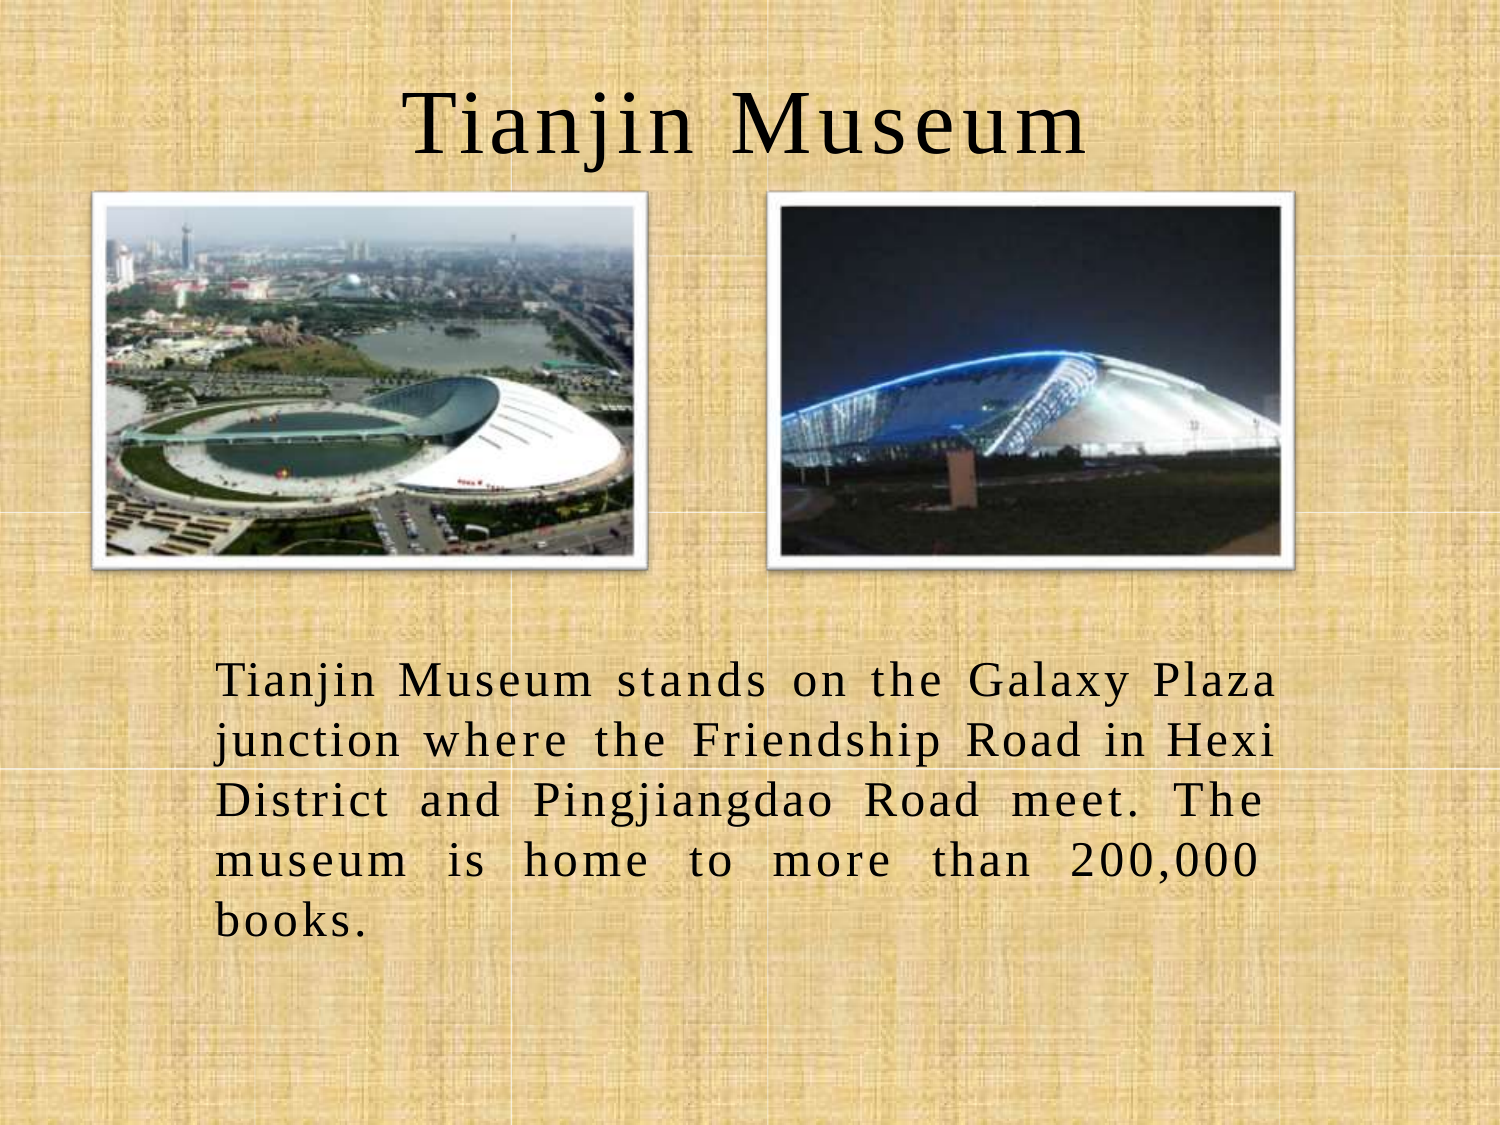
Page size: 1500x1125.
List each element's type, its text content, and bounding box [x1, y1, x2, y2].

title Tianjin Museum [399, 59, 1102, 250]
text_box [82, 185, 658, 583]
picture [0, 0, 1500, 1125]
text_box [757, 185, 1305, 583]
text_box Tianjin Museum stands on the Galaxy Plaza junction where the Friendship Road in Hexi District and Pingjiangdao Road meet. The museum is home to more than 200,000 books. [212, 644, 1300, 947]
